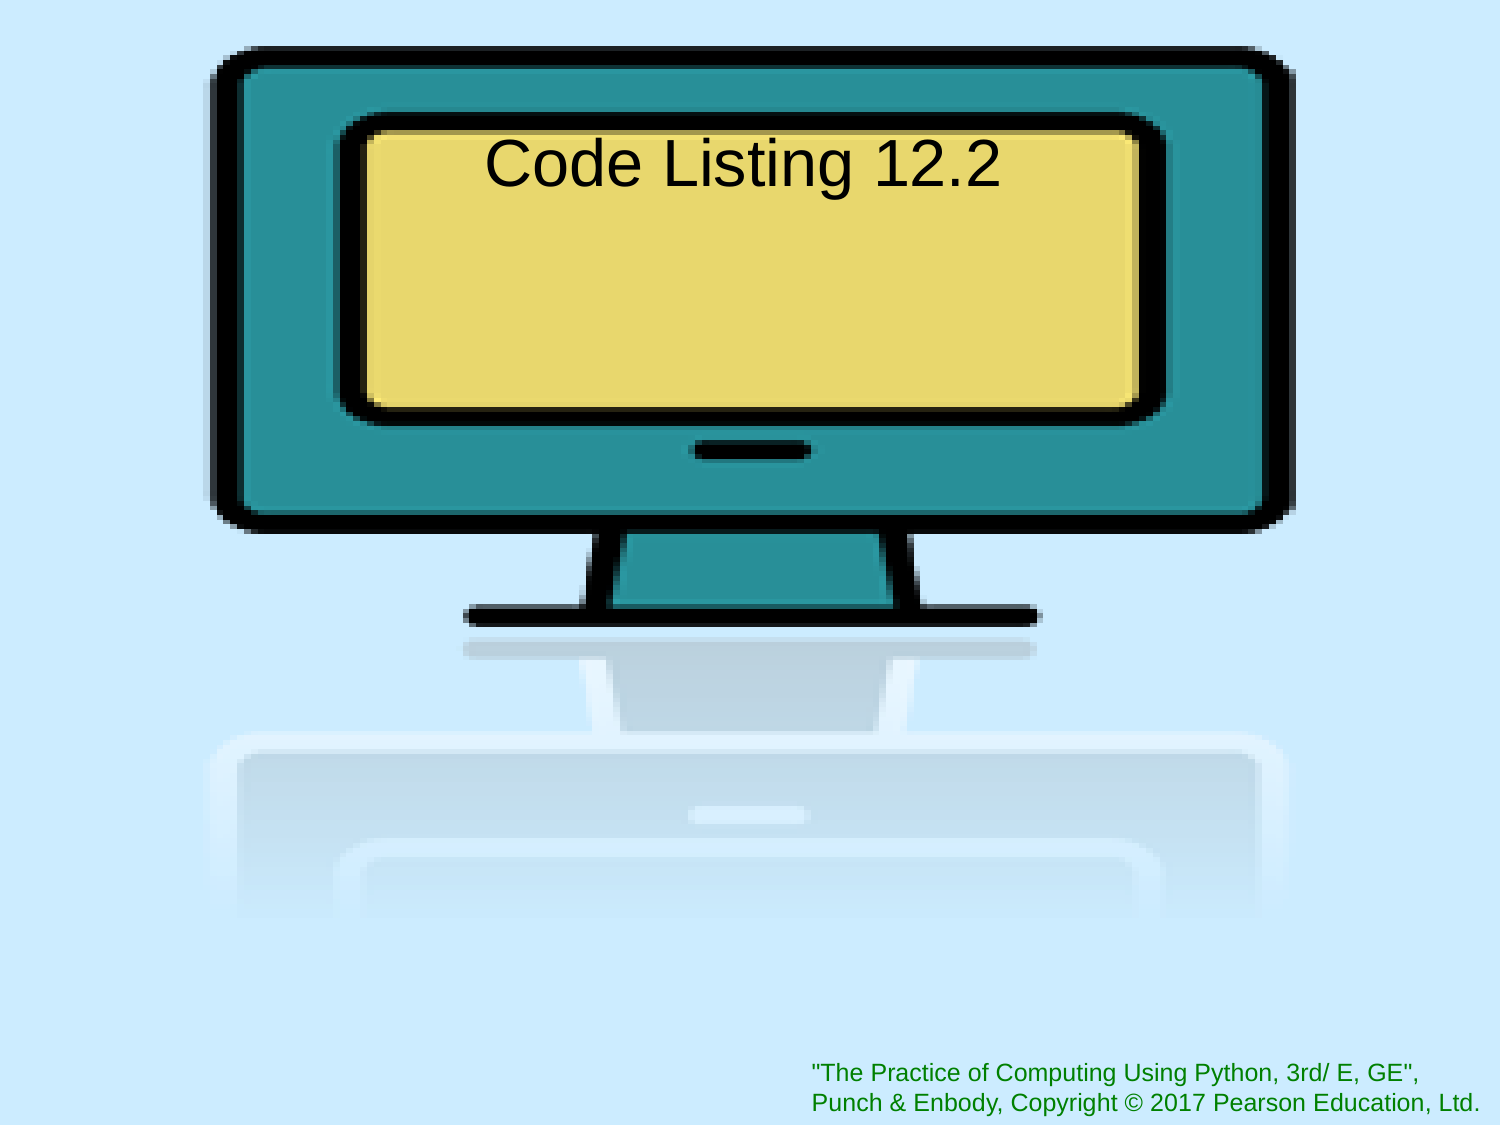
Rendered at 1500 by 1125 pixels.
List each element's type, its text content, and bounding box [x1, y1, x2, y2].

subtitle Code Listing 12.2 [362, 112, 1125, 400]
picture [12, 0, 1488, 975]
